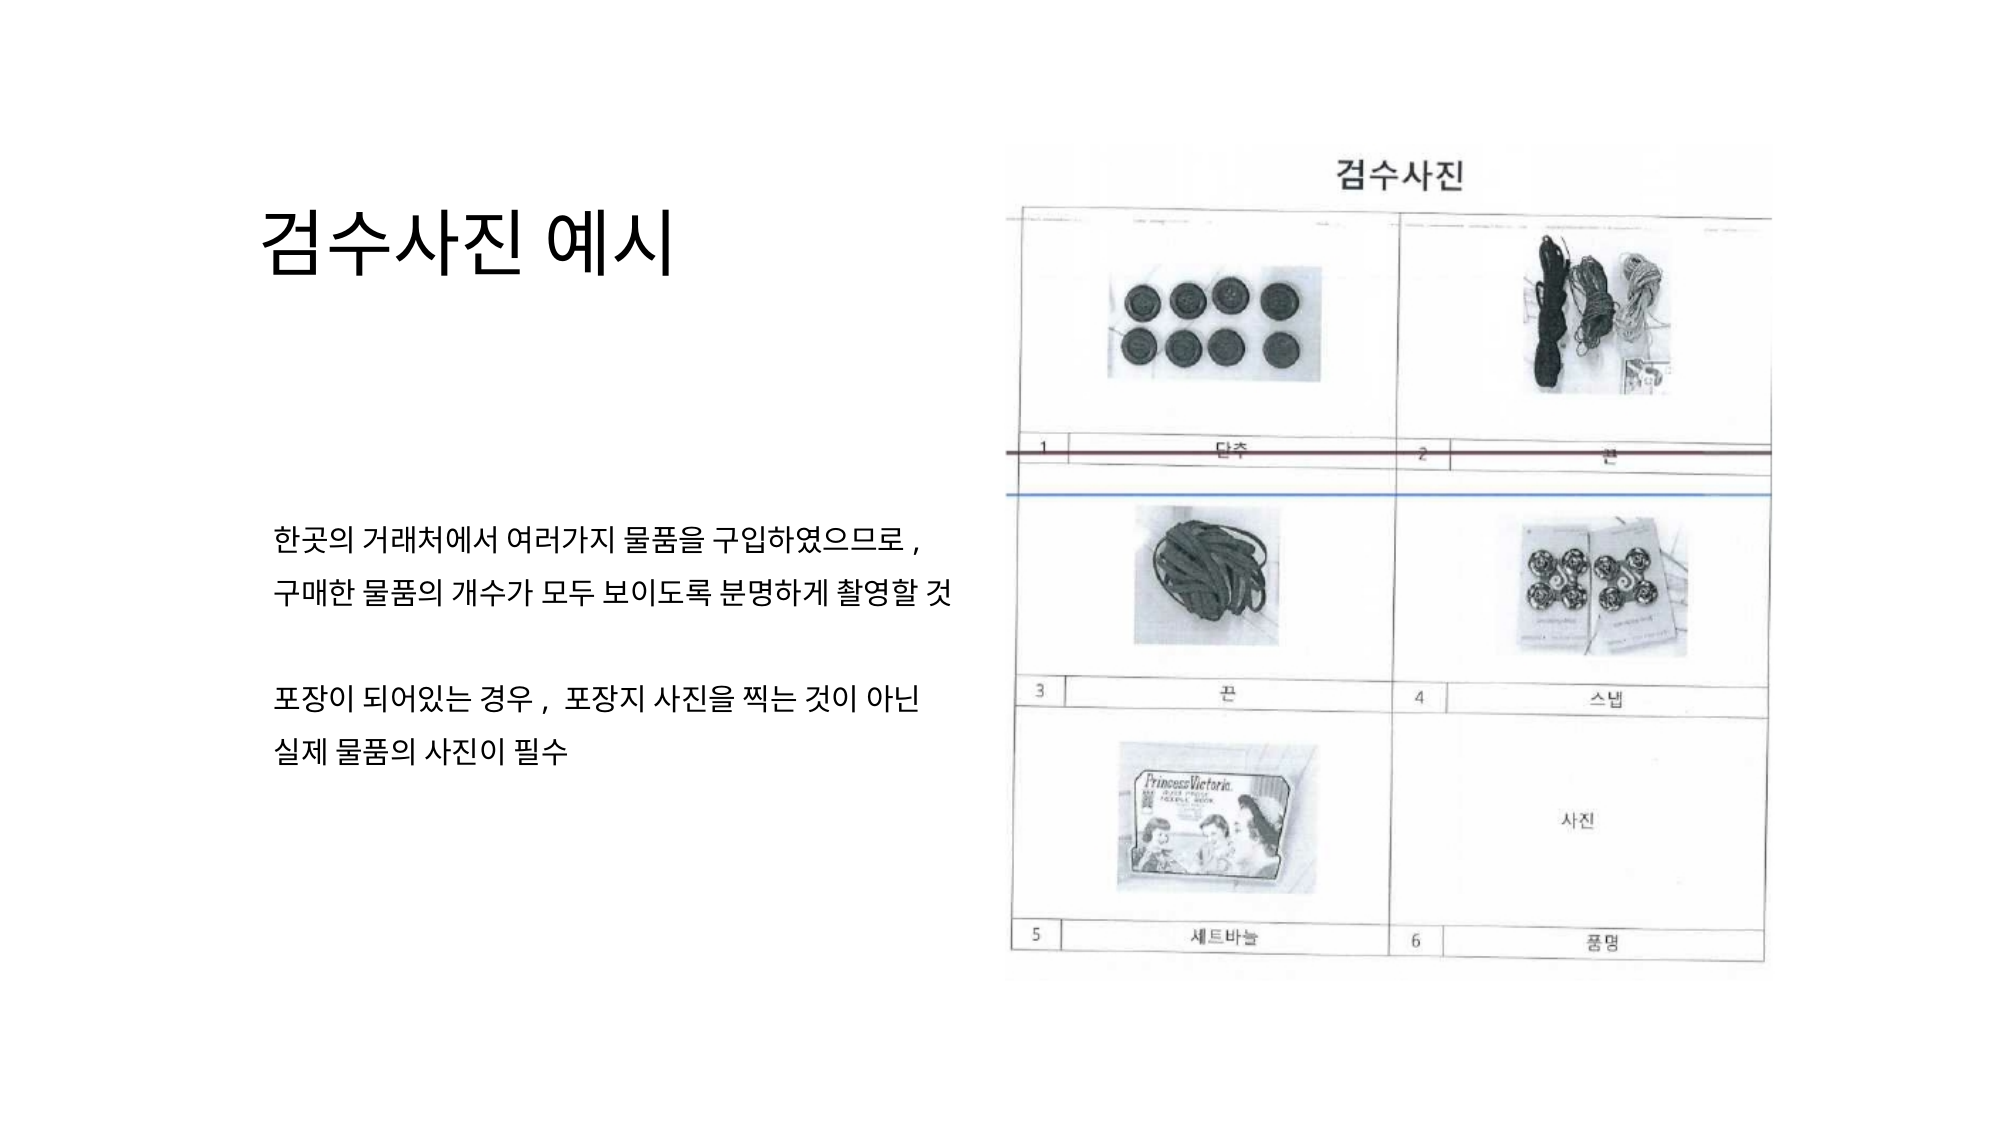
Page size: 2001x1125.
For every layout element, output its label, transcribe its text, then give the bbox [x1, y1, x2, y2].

text_box [203, 113, 1797, 1012]
text_box 한곳의 거래처에서 여러가지 물품을 구입하였으므로, 구매한 물품의 개수가 모두 보이도록 분명하게 촬영할 것 포장이 되어있는 경우, 포장지 사진을 찍는 것이 아닌 실제 물품의 사진이 필수 [273, 529, 954, 777]
text_box 검수사진 예시 [259, 213, 679, 293]
picture [1004, 143, 1775, 982]
